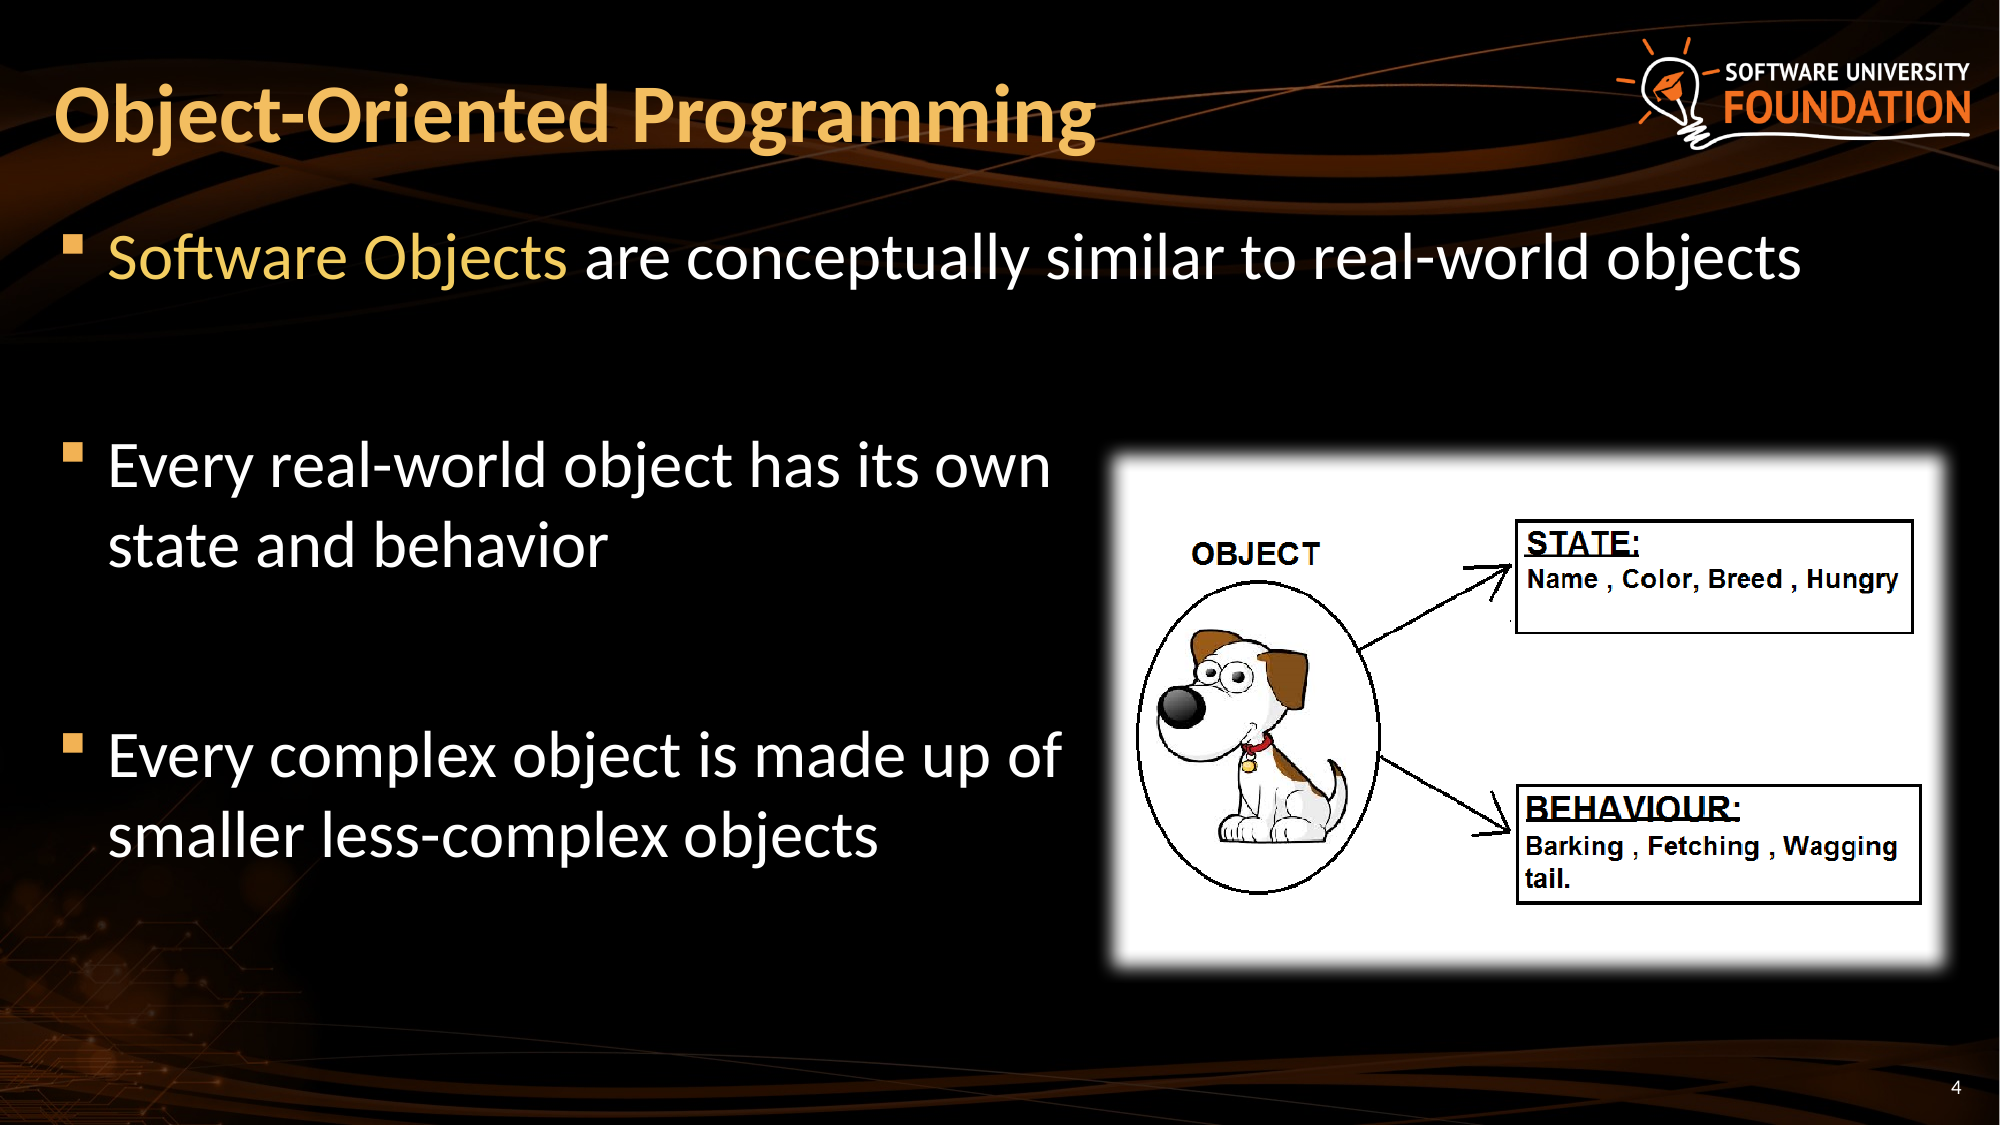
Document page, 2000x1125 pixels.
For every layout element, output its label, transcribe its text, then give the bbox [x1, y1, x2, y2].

text_box Software Objects are conceptually similar to real-world objects [39, 206, 1959, 438]
list Every real-world object has its own state and behavior Every complex object is made up of smaller less-complex objects [39, 438, 1095, 903]
slide_number 4 [1897, 1070, 1968, 1103]
text_box Object-Oriented Programming [37, 24, 1609, 208]
picture [0, 0, 2000, 1125]
